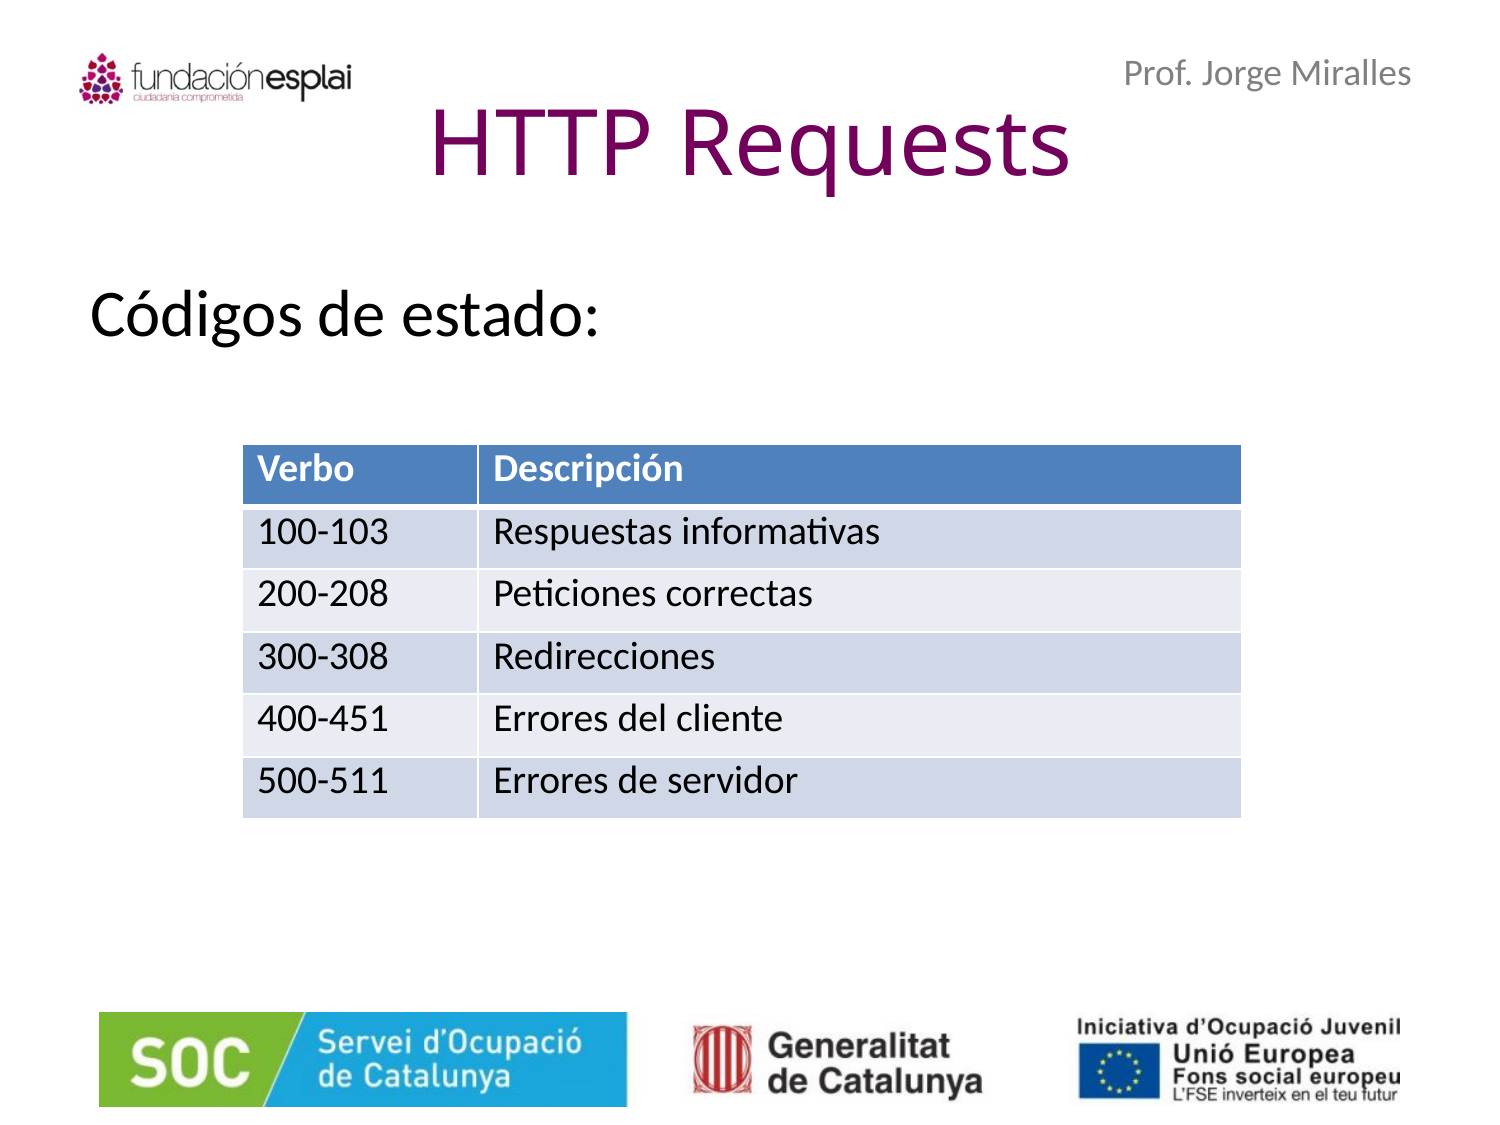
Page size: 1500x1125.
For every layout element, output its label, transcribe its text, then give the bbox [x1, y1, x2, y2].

table_cell Respuestas informativas [479, 510, 1241, 568]
picture [99, 1012, 1400, 1107]
table_cell 300-308 [243, 633, 477, 693]
table_cell Peticiones correctas [479, 570, 1241, 631]
picture [73, 42, 357, 114]
table_cell 200-208 [243, 570, 477, 631]
title HTTP Requests [75, 45, 1425, 233]
table_cell Errores de servidor [479, 758, 1241, 818]
table_header Verbo [243, 445, 477, 504]
table_cell Errores del cliente [479, 695, 1241, 756]
table_header Descripción [479, 445, 1241, 504]
table_cell 500-511 [243, 758, 477, 818]
list Códigos de estado: [75, 262, 1425, 1005]
table_cell 400-451 [243, 695, 477, 756]
table_cell 100-103 [243, 510, 477, 568]
table_cell Redirecciones [479, 633, 1241, 693]
